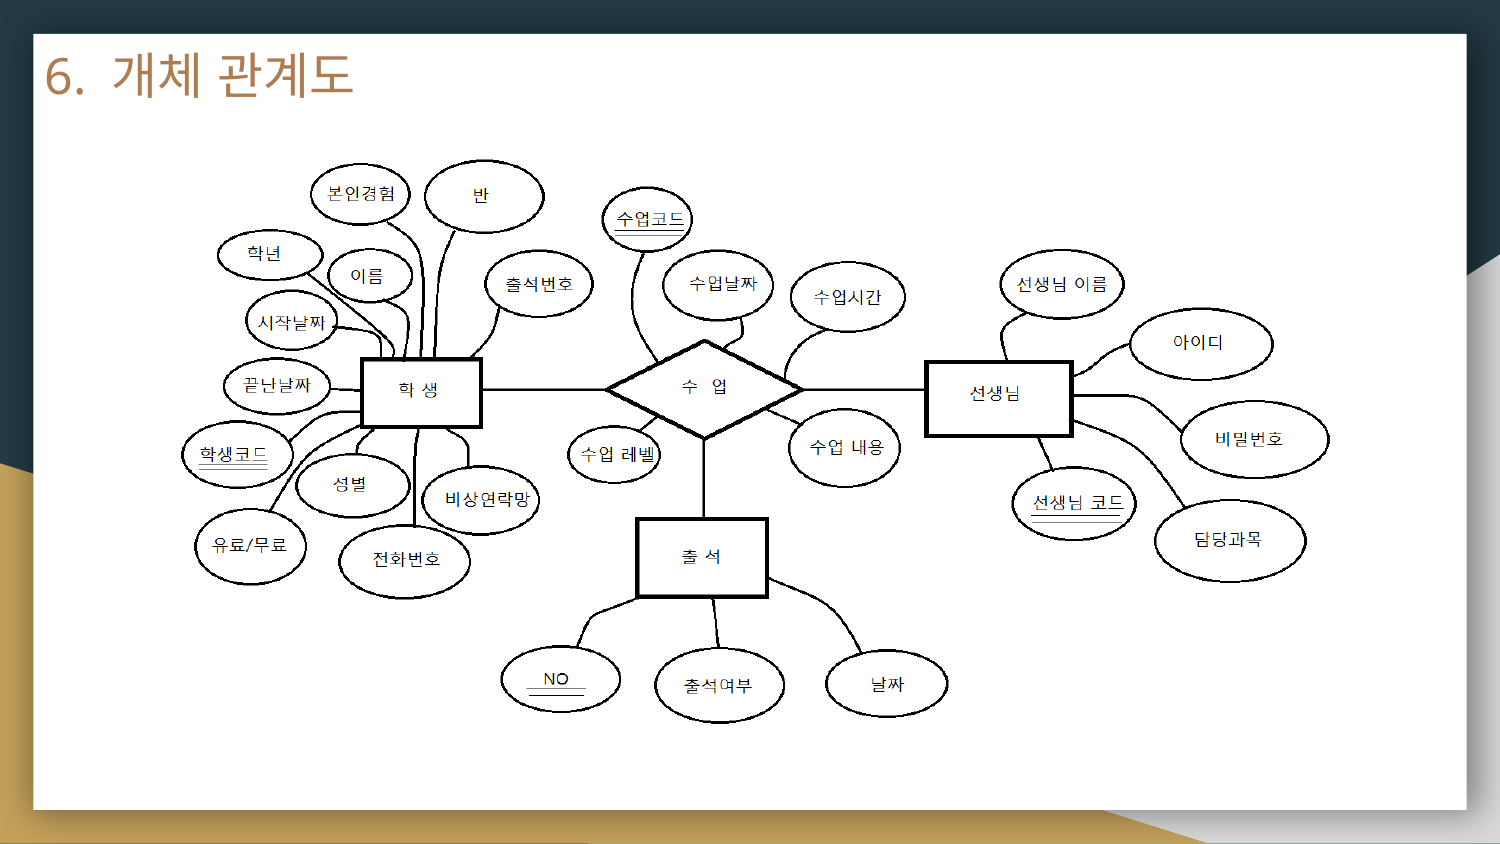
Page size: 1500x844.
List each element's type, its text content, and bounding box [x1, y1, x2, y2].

title 6. 개체 관계도 [29, 29, 395, 127]
picture [129, 96, 1371, 747]
